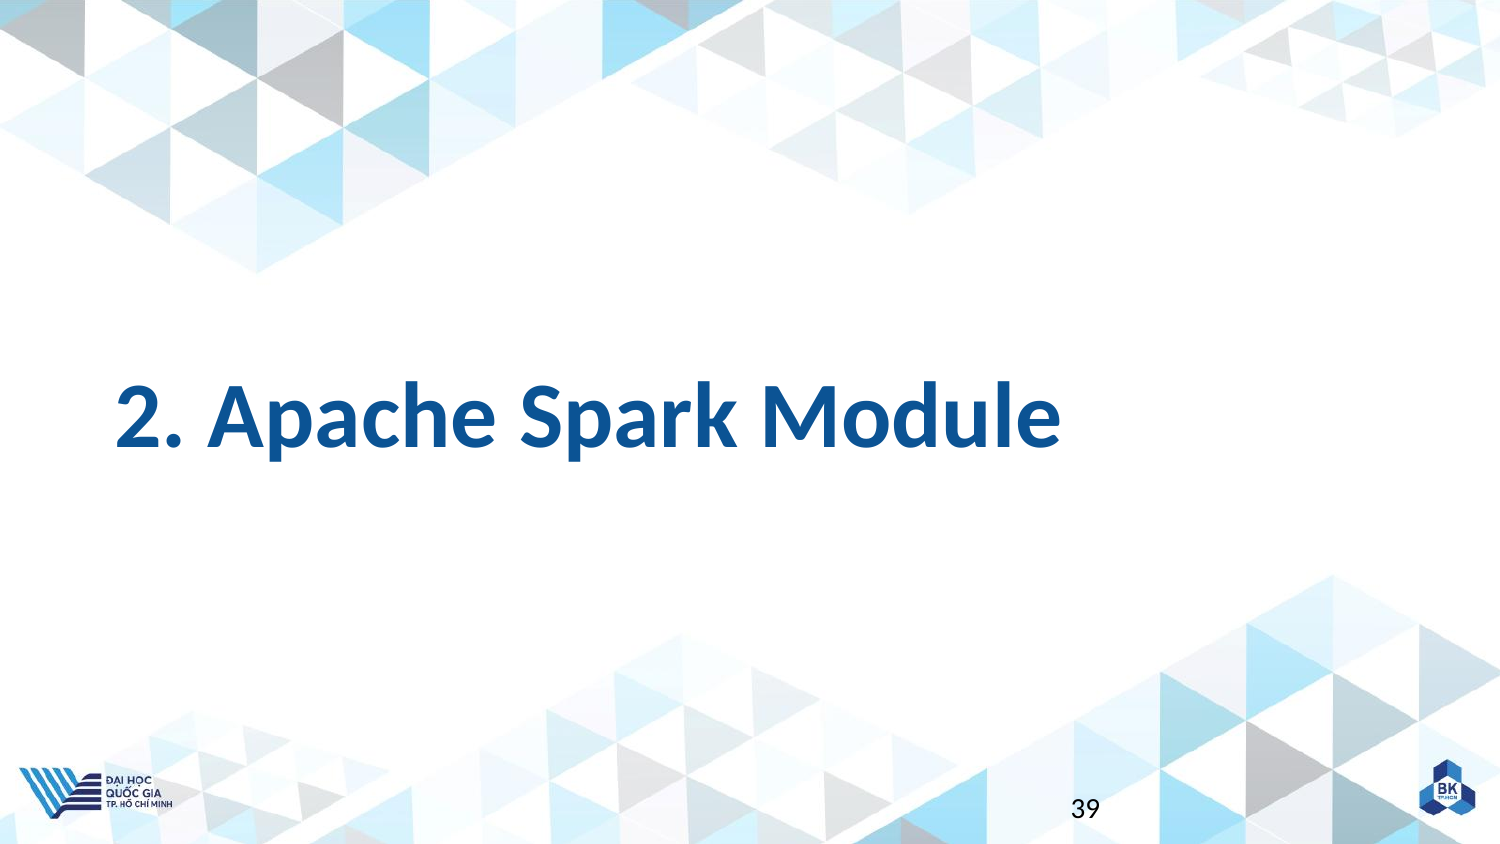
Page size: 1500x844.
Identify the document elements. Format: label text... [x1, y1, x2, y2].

slide_number ‹#› [1059, 783, 1397, 829]
picture [0, 0, 1500, 844]
title 2. Apache Spark Module [103, 274, 1397, 473]
